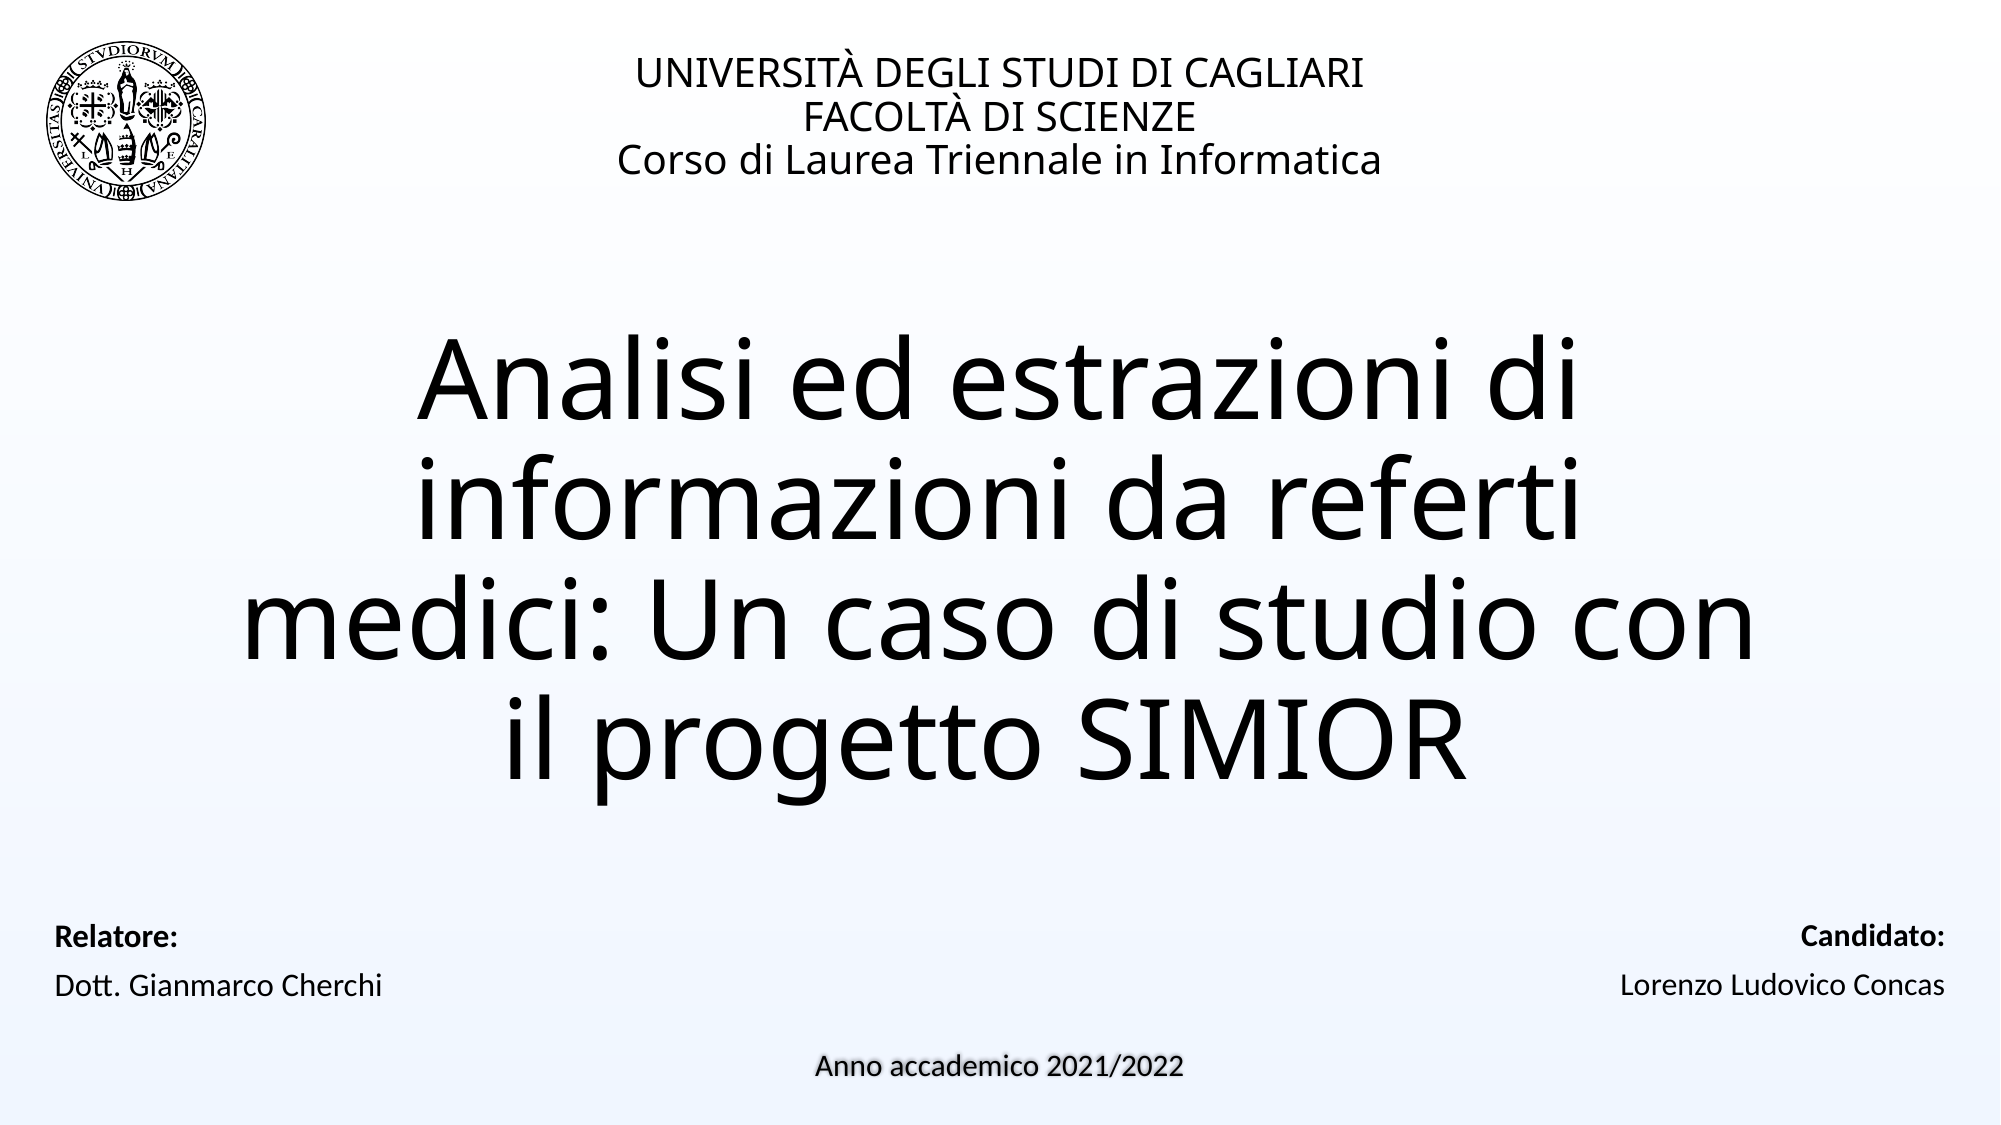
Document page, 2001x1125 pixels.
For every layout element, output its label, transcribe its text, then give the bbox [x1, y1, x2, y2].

picture [46, 41, 206, 201]
text_box Candidato: Lorenzo Ludovico Concas [1596, 911, 1961, 1041]
subtitle Relatore: Dott. Gianmarco Cherchi [39, 911, 404, 1041]
text_box Anno accademico 2021/2022 [788, 1039, 1212, 1093]
text_box UNIVERSITÀ DEGLI STUDI DI CAGLIARI FACOLTÀ DI SCIENZE Corso di Laurea Triennale in Informatica [548, 34, 1452, 192]
title Analisi ed estrazioni di informazioni da referti medici: Un caso di studio con il progetto SIMIOR [221, 313, 1779, 812]
